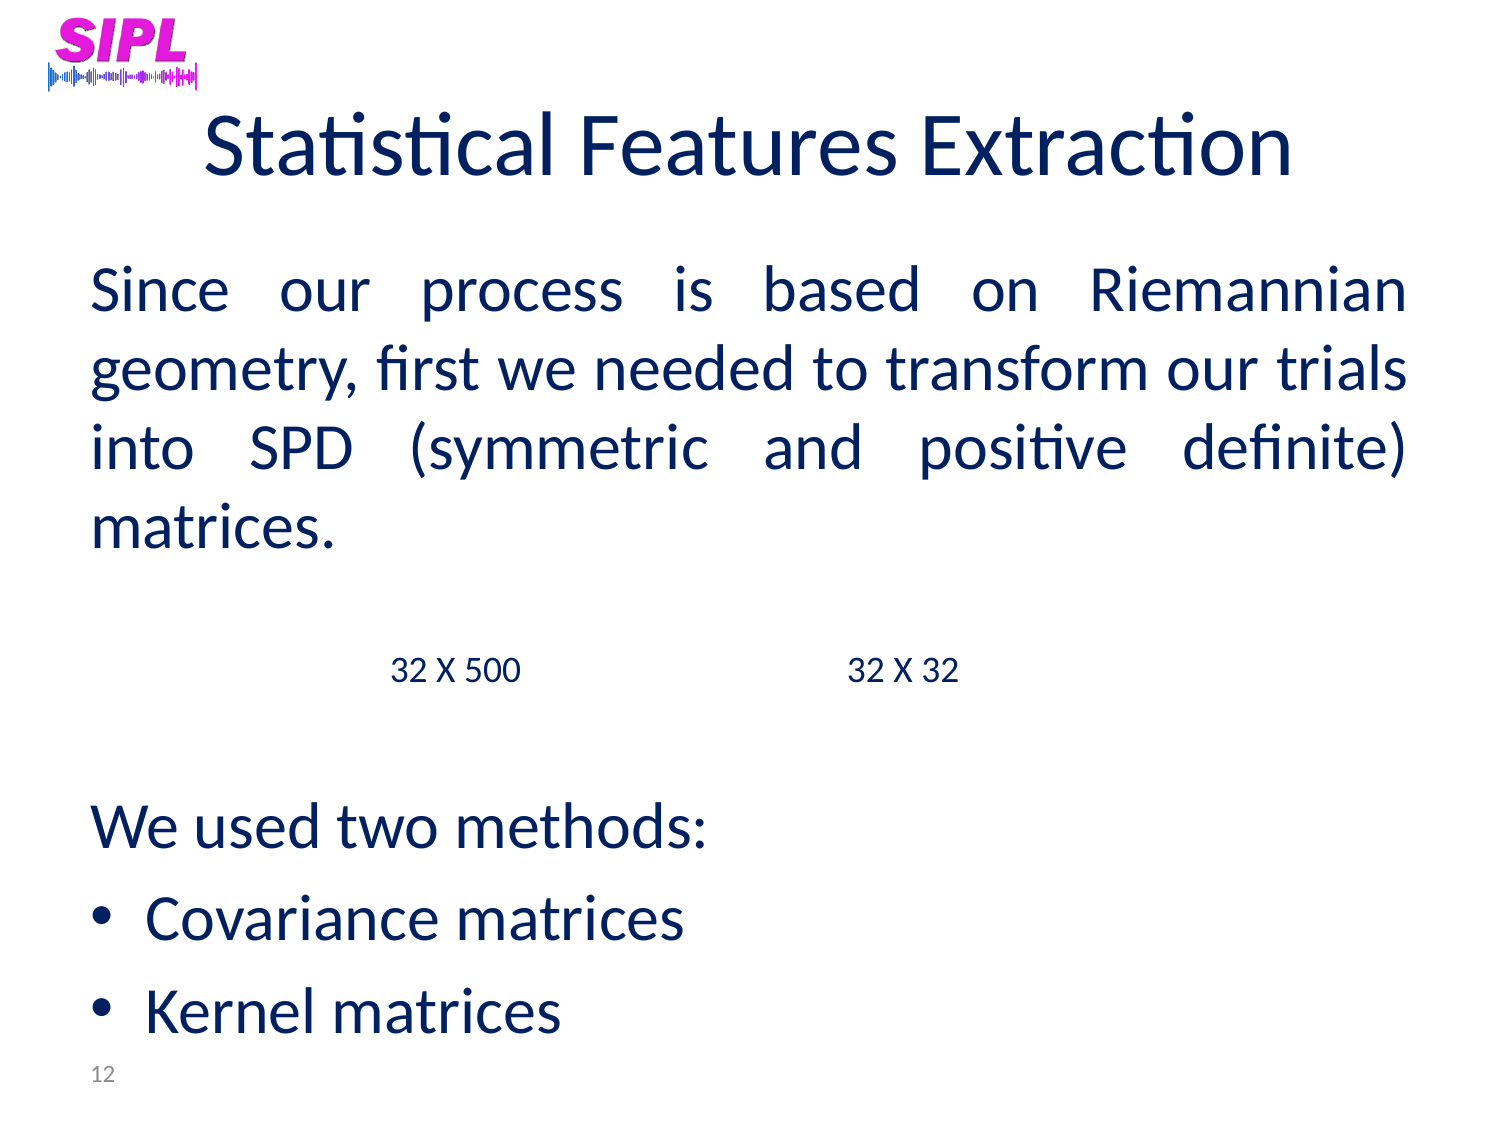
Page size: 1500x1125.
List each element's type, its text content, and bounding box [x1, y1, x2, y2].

picture [37, 12, 203, 94]
title Statistical Features Extraction [75, 45, 1425, 233]
text_box 32 X 500 [375, 637, 638, 698]
text_box 32 X 32 [832, 637, 1095, 698]
slide_number 12 [75, 1042, 425, 1103]
